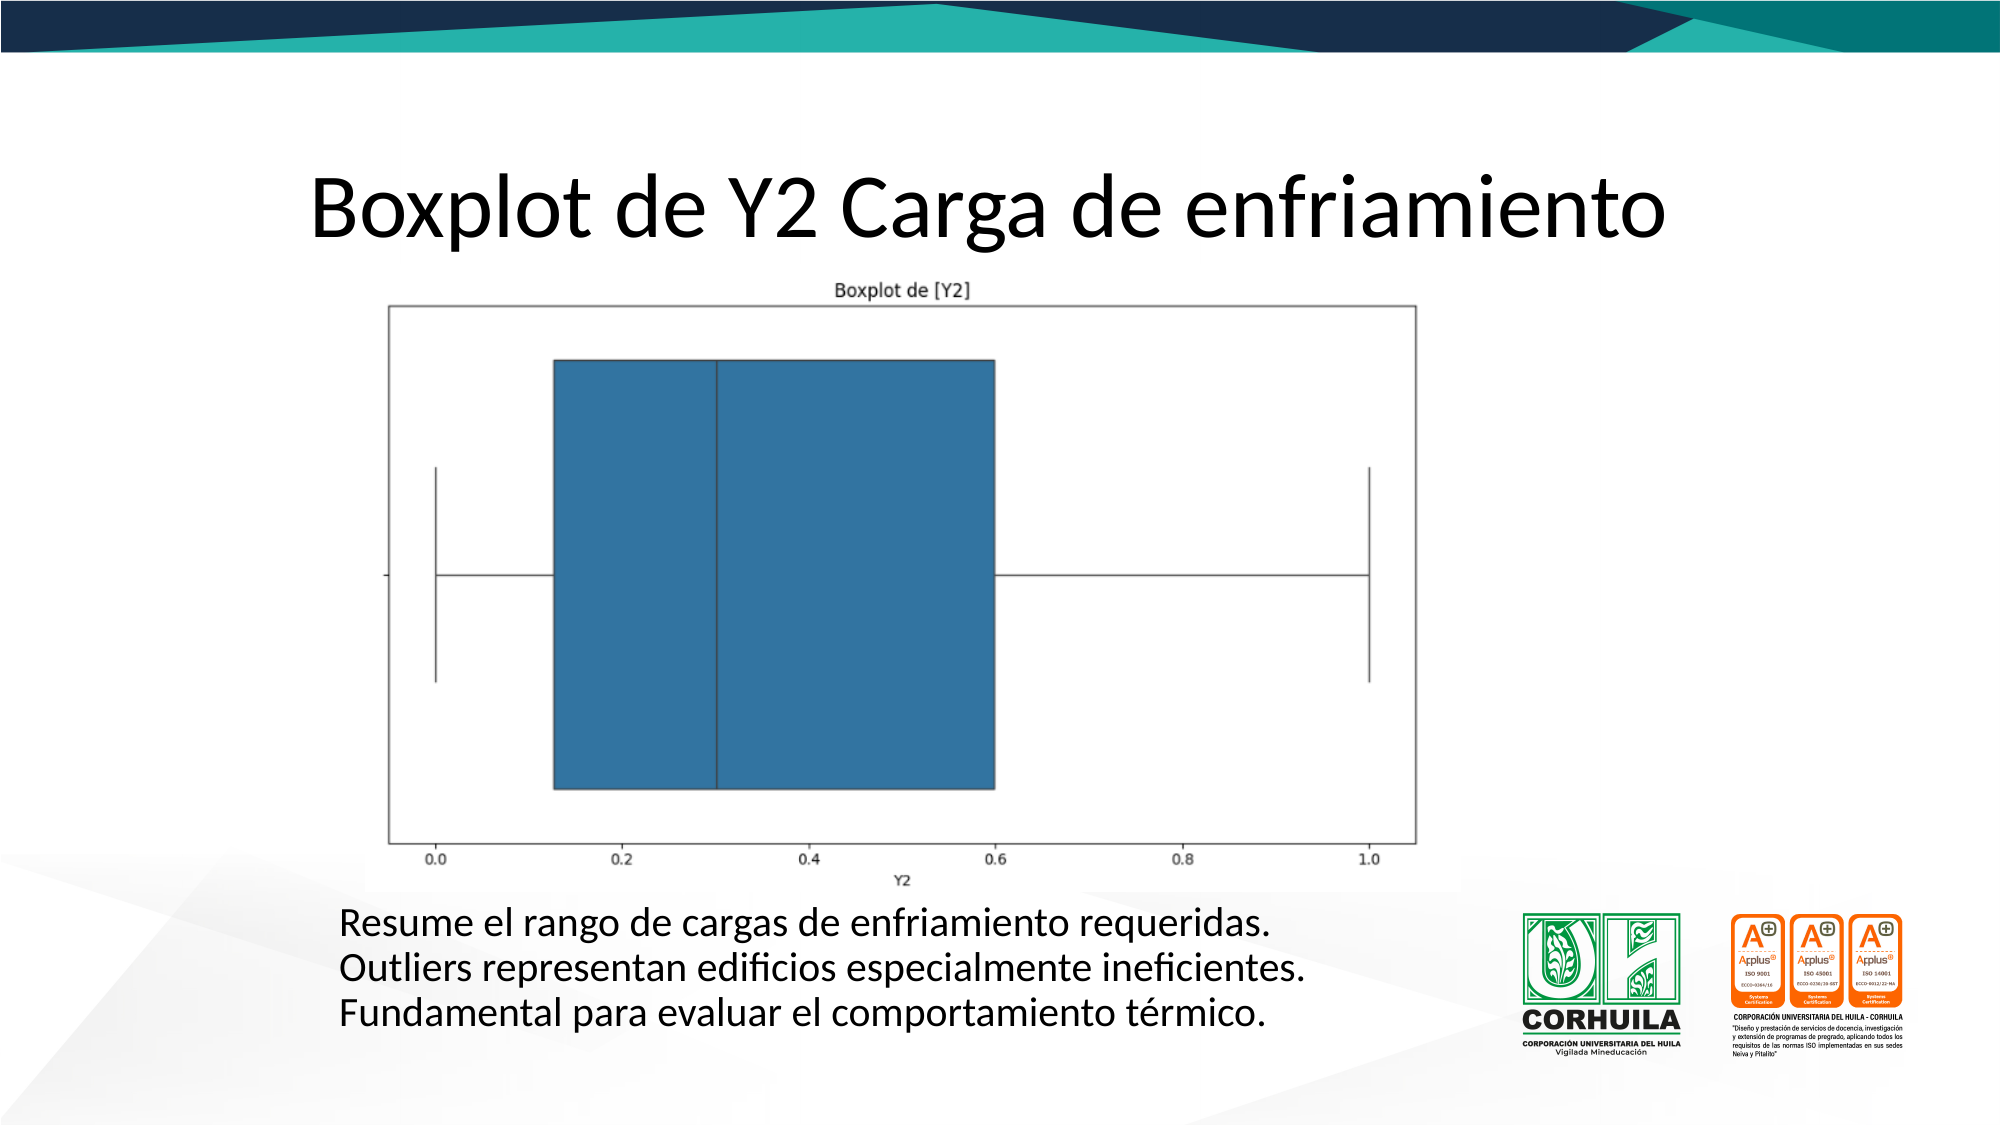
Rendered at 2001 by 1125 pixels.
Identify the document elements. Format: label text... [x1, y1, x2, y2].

text_box Boxplot de Y2 Carga de enfriamiento [294, 138, 1813, 264]
picture [0, 0, 2000, 1125]
text_box Resume el rango de cargas de enfriamiento requeridas. Outliers representan edificios especialmente ineficientes. Fundamental para evaluar el comportamiento térmico. [339, 899, 1661, 1035]
